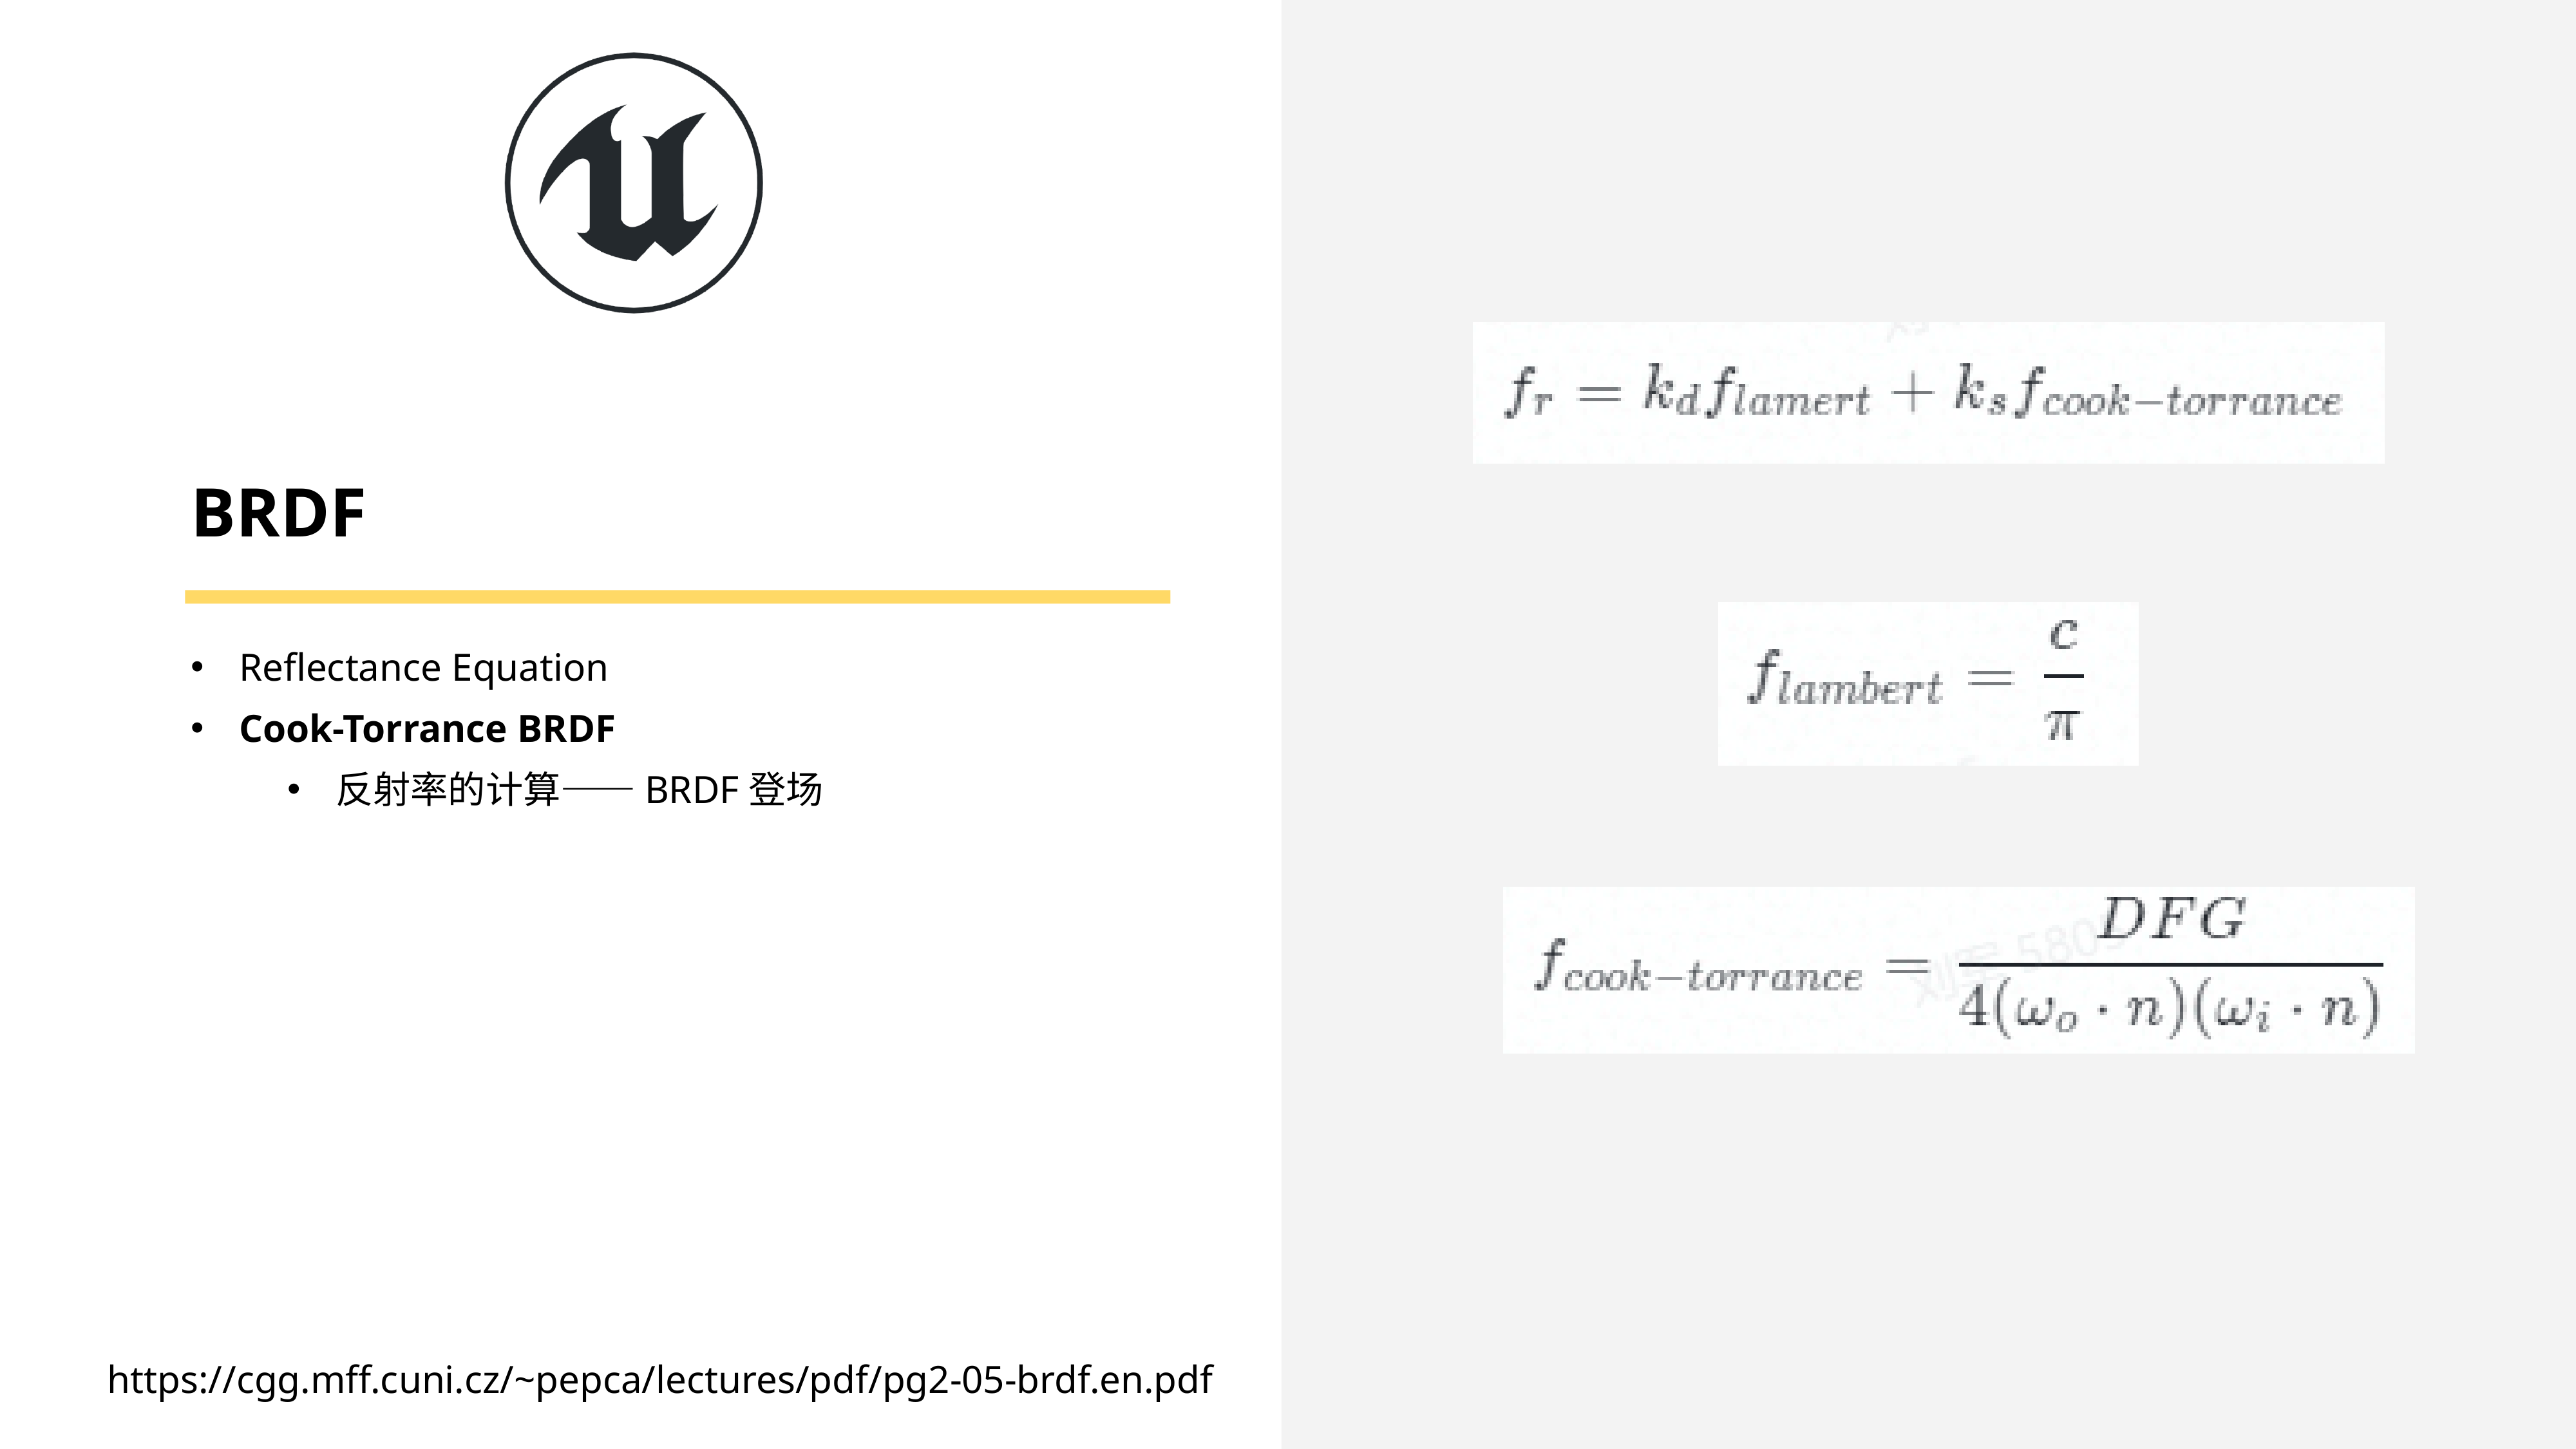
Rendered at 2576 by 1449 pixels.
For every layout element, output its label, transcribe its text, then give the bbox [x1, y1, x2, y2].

text_box [1281, 0, 2576, 1449]
text_box Reflectance Equation Cook-Torrance BRDF 反射率的计算——BRDF登场 [185, 638, 1171, 878]
picture [1503, 887, 2415, 1054]
text_box BRDF [185, 464, 1133, 556]
picture [1718, 602, 2139, 766]
text_box https://cgg.mff.cuni.cz/~pepca/lectures/pdf/pg2-05-brdf.en.pdf [102, 1350, 1219, 1406]
picture [495, 42, 773, 327]
text_box [185, 590, 1171, 604]
picture [1473, 321, 2385, 464]
